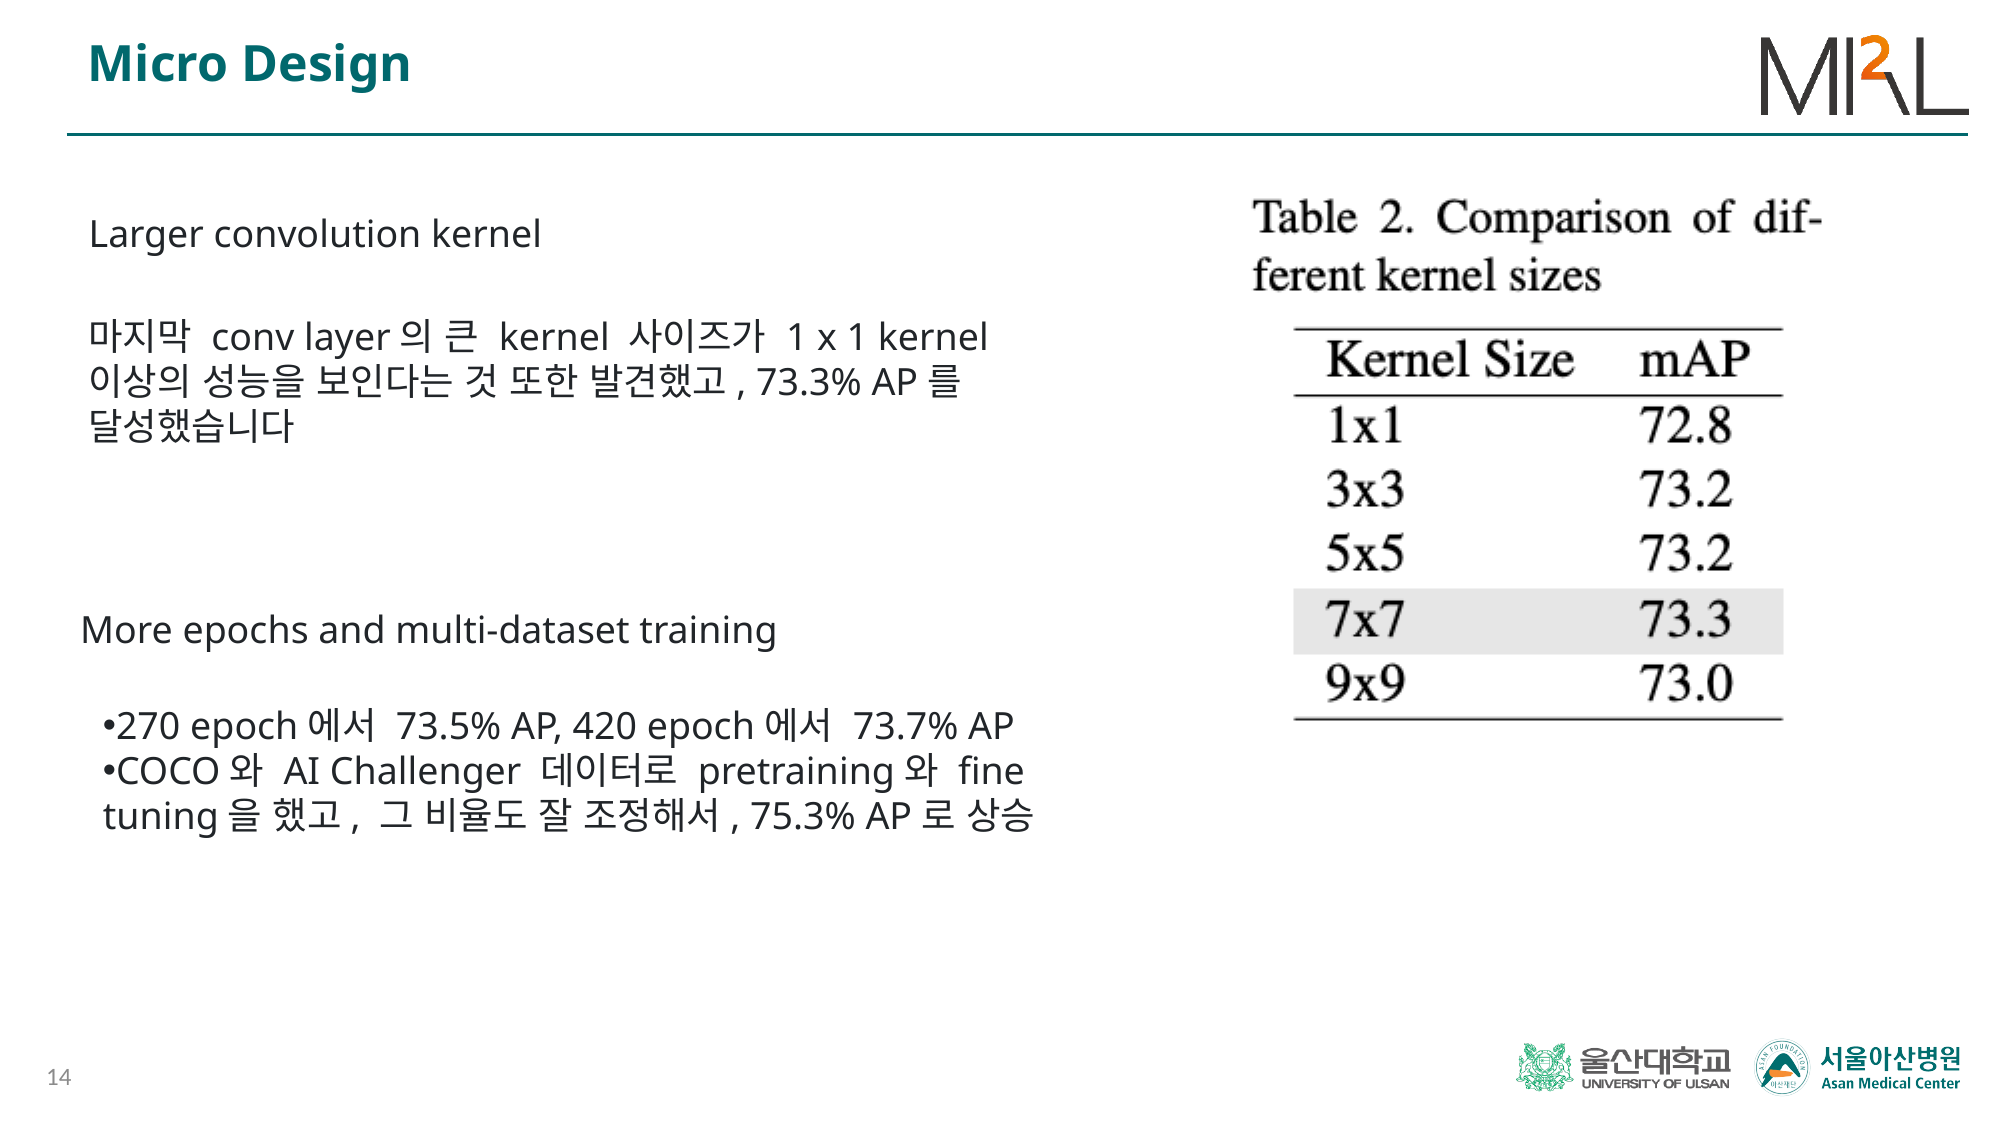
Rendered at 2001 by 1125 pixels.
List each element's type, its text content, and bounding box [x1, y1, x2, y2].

text_box 270 epoch에서 73.5% AP, 420 epoch에서 73.7% AP COCO와 AI Challenger 데이터로 pretraining와 fine tuning을 했고, 그 비율도 잘 조정해서, 75.3% AP로 상승 [88, 694, 1088, 844]
text_box 마지막 conv layer의 큰 kernel 사이즈가 1 x 1 kernel 이상의 성능을 보인다는 것 또한 발견했고, 73.3% AP를 달성했습니다 [73, 353, 1074, 456]
text_box More epochs and multi-dataset training [65, 598, 1066, 749]
picture [1222, 141, 1826, 751]
text_box Micro Design [66, 24, 1733, 146]
slide_number 14 [31, 1045, 482, 1106]
picture [1761, 35, 1969, 115]
picture [1513, 1041, 1733, 1093]
text_box Larger convolution kernel [73, 202, 1074, 353]
picture [1749, 1036, 1969, 1098]
